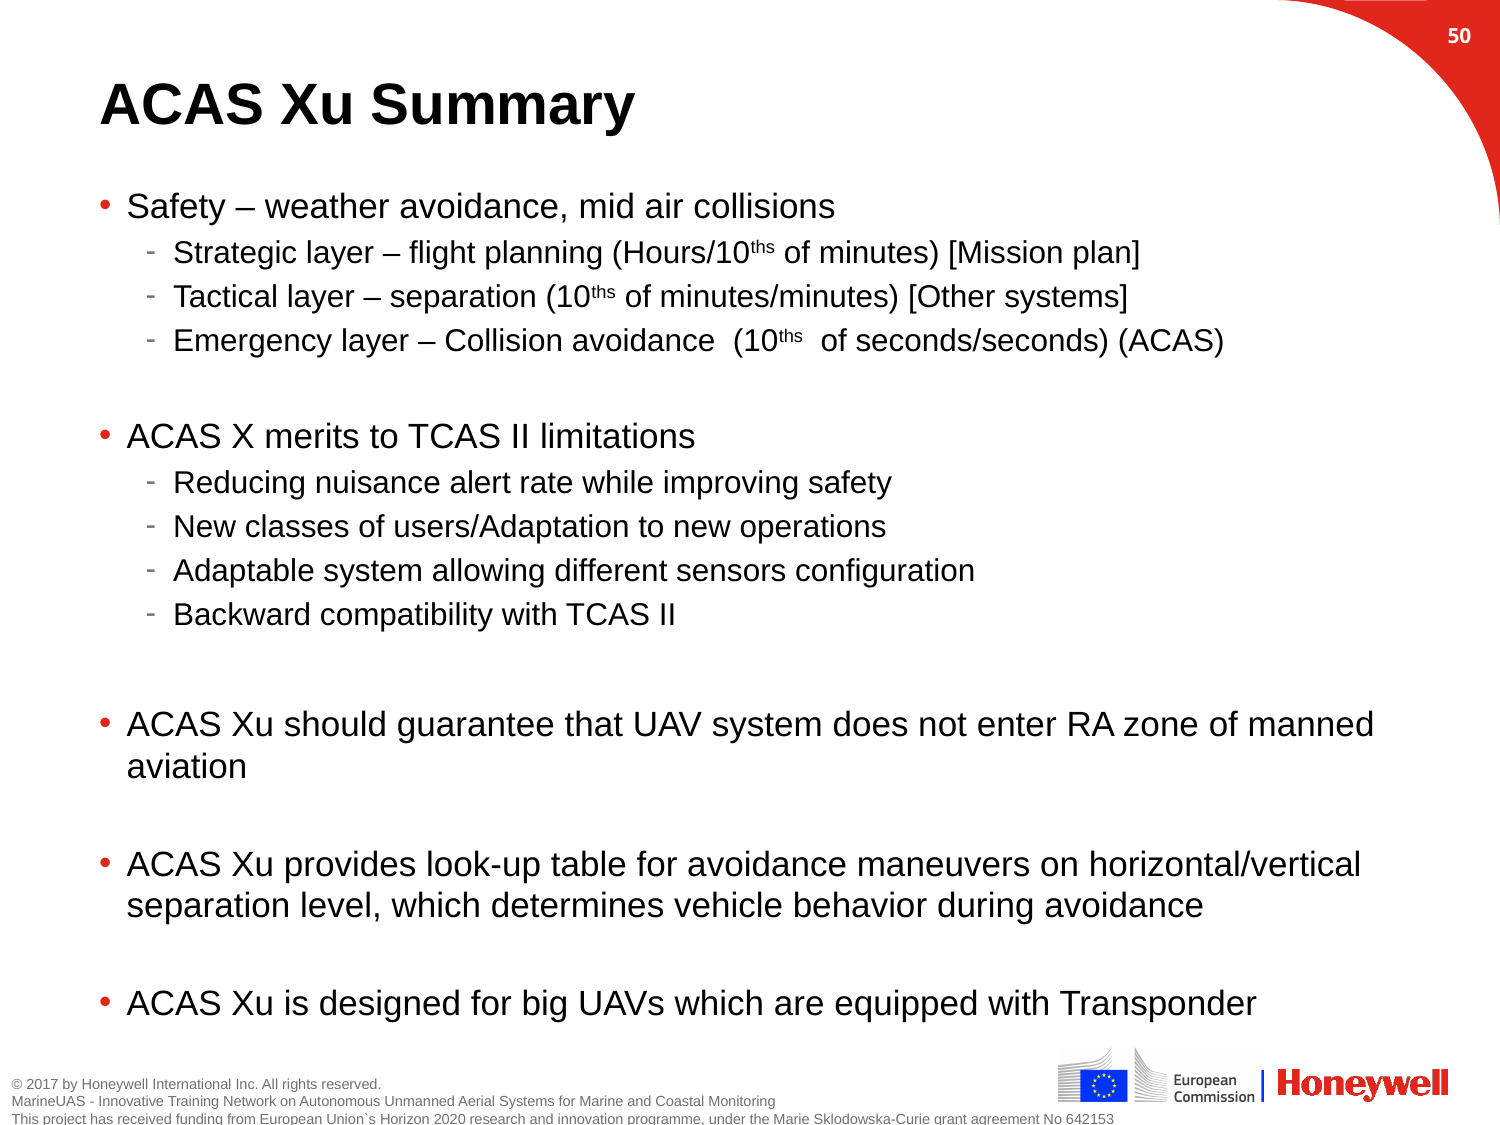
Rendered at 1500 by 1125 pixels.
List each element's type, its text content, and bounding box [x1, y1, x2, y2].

list Safety – weather avoidance, mid air collisions Strategic layer – flight planning (Hours/10ths of minutes) [Mission plan] Tactical layer – separation (10ths of minutes/minutes) [Other systems] Emergency layer – Collision avoidance (10ths of seconds/seconds) (ACAS) ACAS X merits to TCAS II limitations Reducing nuisance alert rate while improving safety New classes of users/Adaptation to new operations Adaptable system allowing different sensors configuration Backward compatibility with TCAS II ACAS Xu should guarantee that UAV system does not enter RA zone of manned aviation ACAS Xu provides look-up table for avoidance maneuvers on horizontal/vertical separation level, which determines vehicle behavior during avoidance ACAS Xu is designed for big UAVs which are equipped with Transponder [84, 176, 1398, 1048]
picture [1278, 1069, 1448, 1102]
slide_number 49 [1432, 0, 1500, 79]
title ACAS Xu Summary [84, 58, 1398, 141]
picture [1058, 1048, 1264, 1102]
